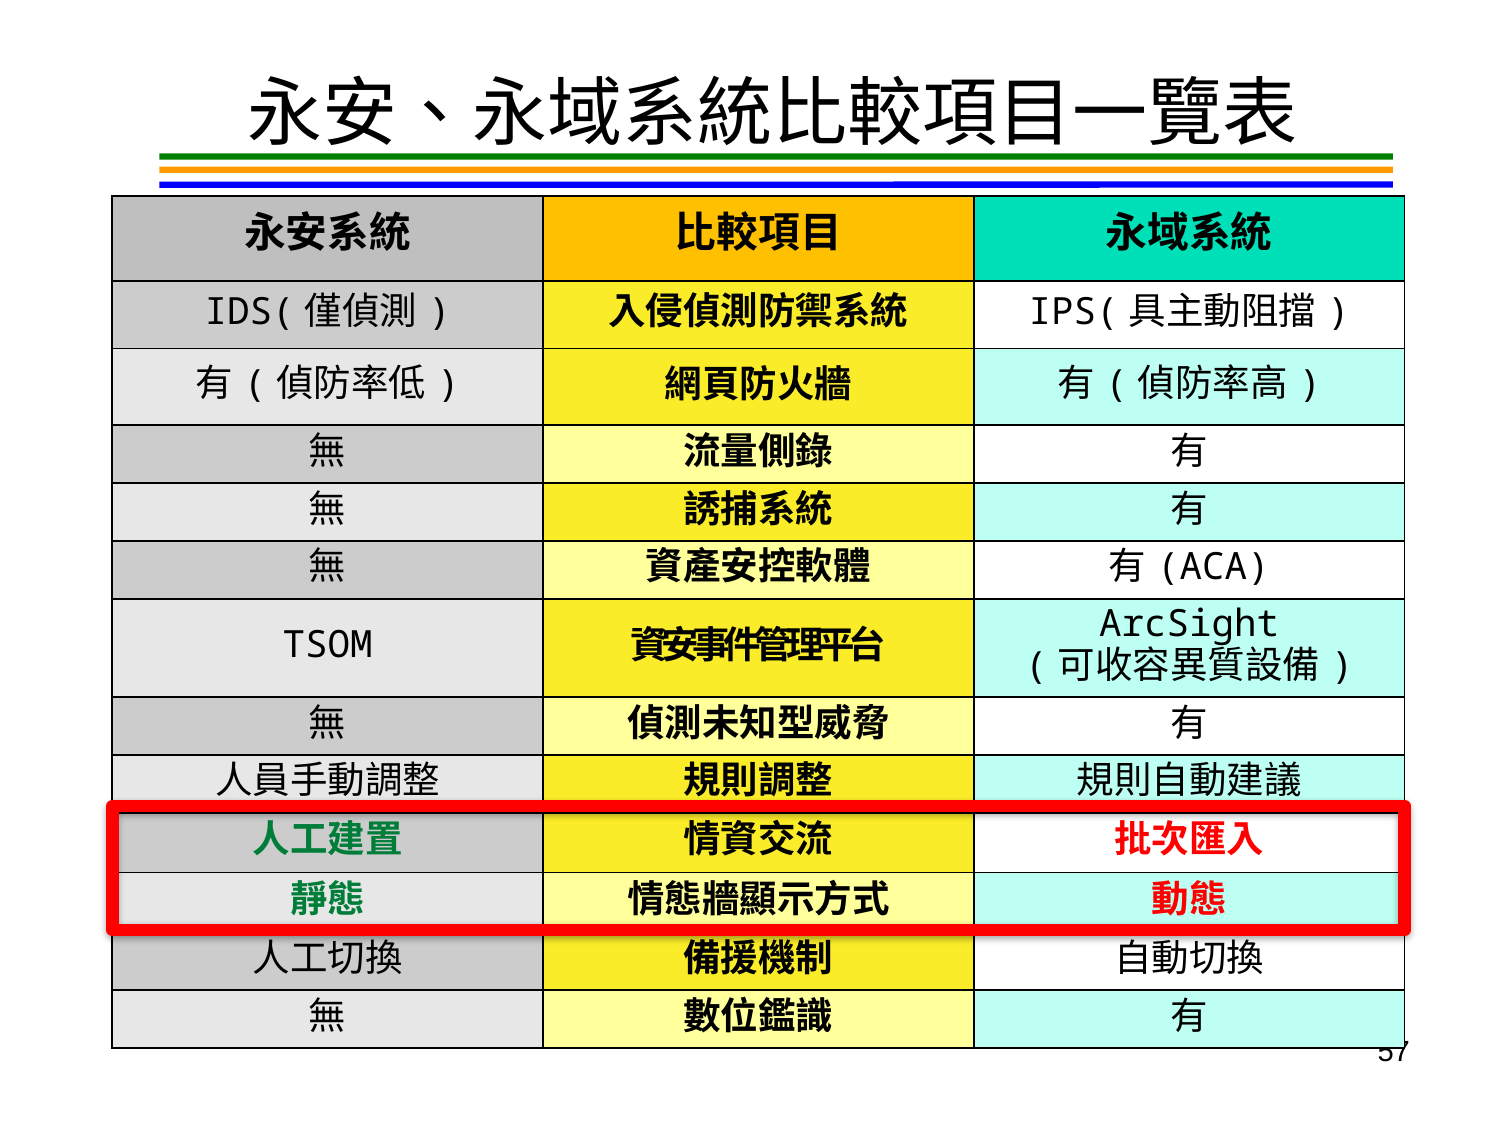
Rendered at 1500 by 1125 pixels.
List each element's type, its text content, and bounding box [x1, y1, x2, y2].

table_header 永安系統 [113, 197, 542, 280]
table_cell IPS(具主動阻擋) [975, 282, 1404, 348]
text_box 永安、永域系統比較項目一覽表 [63, 44, 1481, 176]
table_cell 網頁防火牆 [544, 349, 973, 424]
table_cell 入侵偵測防禦系統 [544, 282, 973, 348]
table_cell 資產安控軟體 [544, 542, 973, 598]
table_cell 備援機制 [544, 939, 973, 989]
table_cell 數位鑑識 [544, 991, 973, 1047]
table_cell 規則自動建議 [975, 756, 1404, 805]
table_header 比較項目 [544, 197, 973, 280]
table_cell 有(偵防率高) [975, 349, 1404, 424]
table_cell 無 [113, 698, 542, 754]
table_cell 資安事件管理平台 [544, 600, 973, 696]
table_cell 人工切換 [113, 938, 542, 989]
table_cell 流量側錄 [544, 426, 973, 482]
table_cell 有 [975, 698, 1404, 754]
table_cell 有 [975, 991, 1404, 1047]
table_cell ArcSight (可收容異質設備) [975, 600, 1404, 696]
table_cell 人員手動調整 [113, 756, 542, 805]
text_box [112, 806, 1405, 931]
table_cell 無 [113, 484, 542, 540]
table_cell 有(偵防率低) [113, 349, 542, 424]
table_cell 無 [113, 542, 542, 598]
slide_number 57 [1074, 1024, 1426, 1103]
table_cell 偵測未知型威脅 [544, 698, 973, 754]
table_cell 有 [975, 484, 1404, 540]
table_cell TSOM [113, 600, 542, 696]
table_cell IDS(僅偵測) [113, 282, 542, 348]
table_header 永域系統 [975, 197, 1404, 280]
table_cell 自動切換 [975, 938, 1404, 989]
table_cell 有 [975, 426, 1404, 482]
table_cell 無 [113, 991, 542, 1047]
table_cell 誘捕系統 [544, 484, 973, 540]
table_cell 規則調整 [544, 756, 973, 804]
table_cell 無 [113, 426, 542, 482]
table_cell 有(ACA) [975, 542, 1404, 598]
